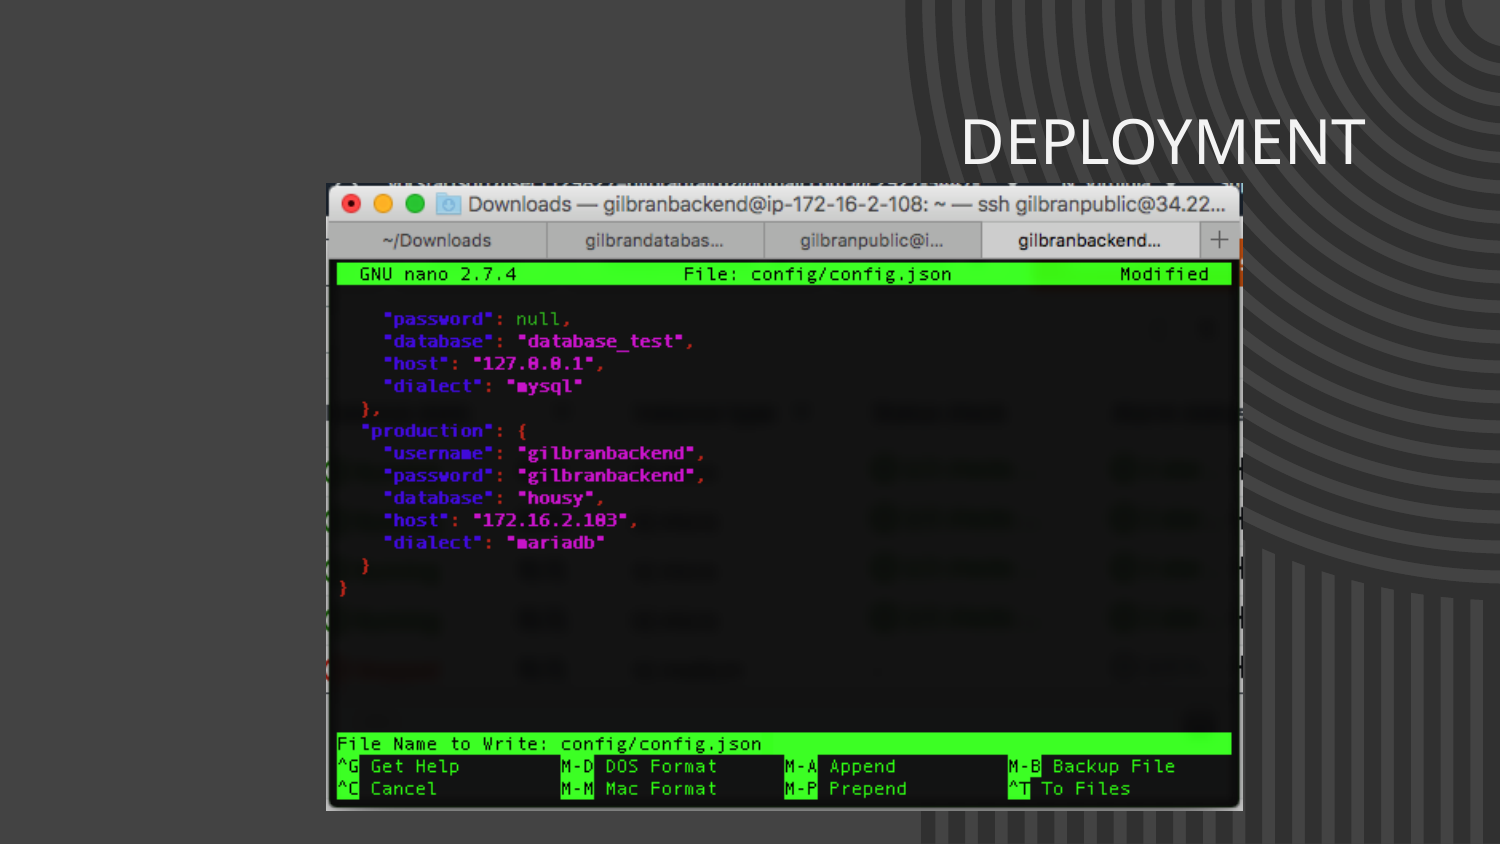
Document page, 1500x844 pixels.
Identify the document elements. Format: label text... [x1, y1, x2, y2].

title DEPLOYMENT [365, 87, 1382, 240]
picture [326, 182, 1244, 811]
